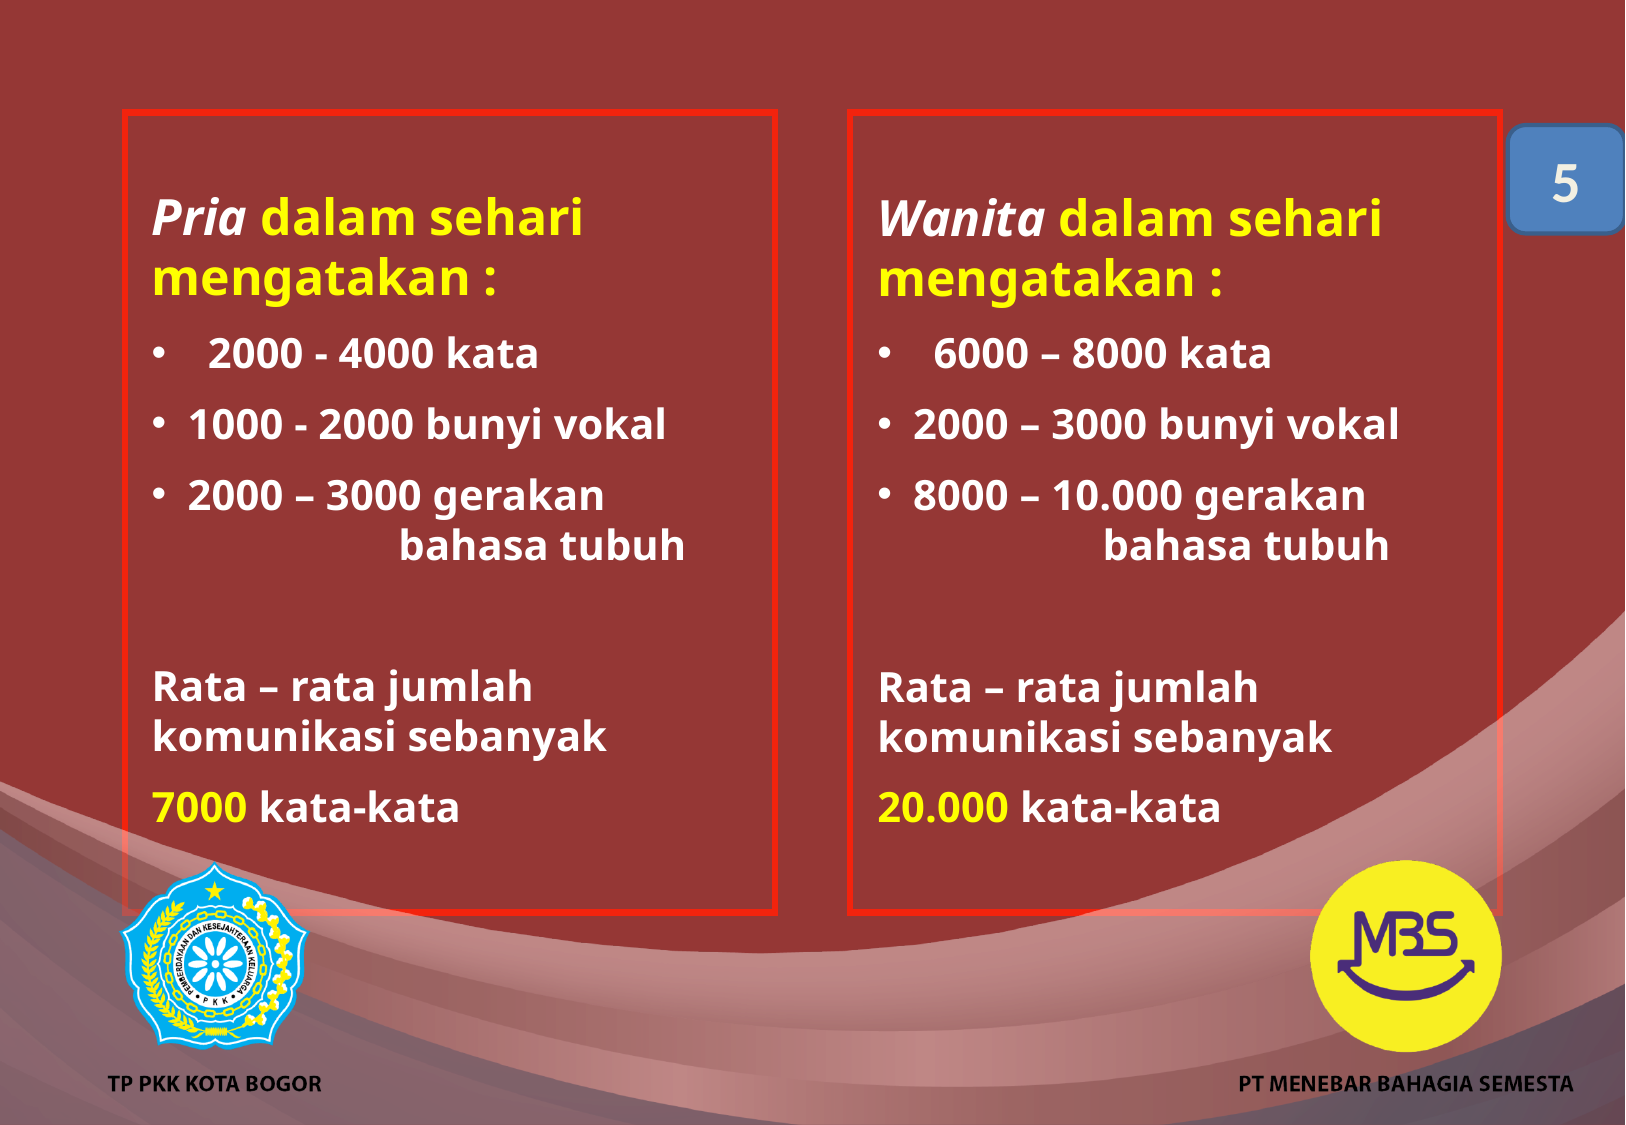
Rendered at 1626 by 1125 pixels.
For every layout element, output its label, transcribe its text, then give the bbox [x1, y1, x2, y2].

picture [0, 522, 1625, 1125]
text_box 5 [1505, 122, 1625, 236]
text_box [849, 112, 1501, 520]
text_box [124, 112, 776, 520]
